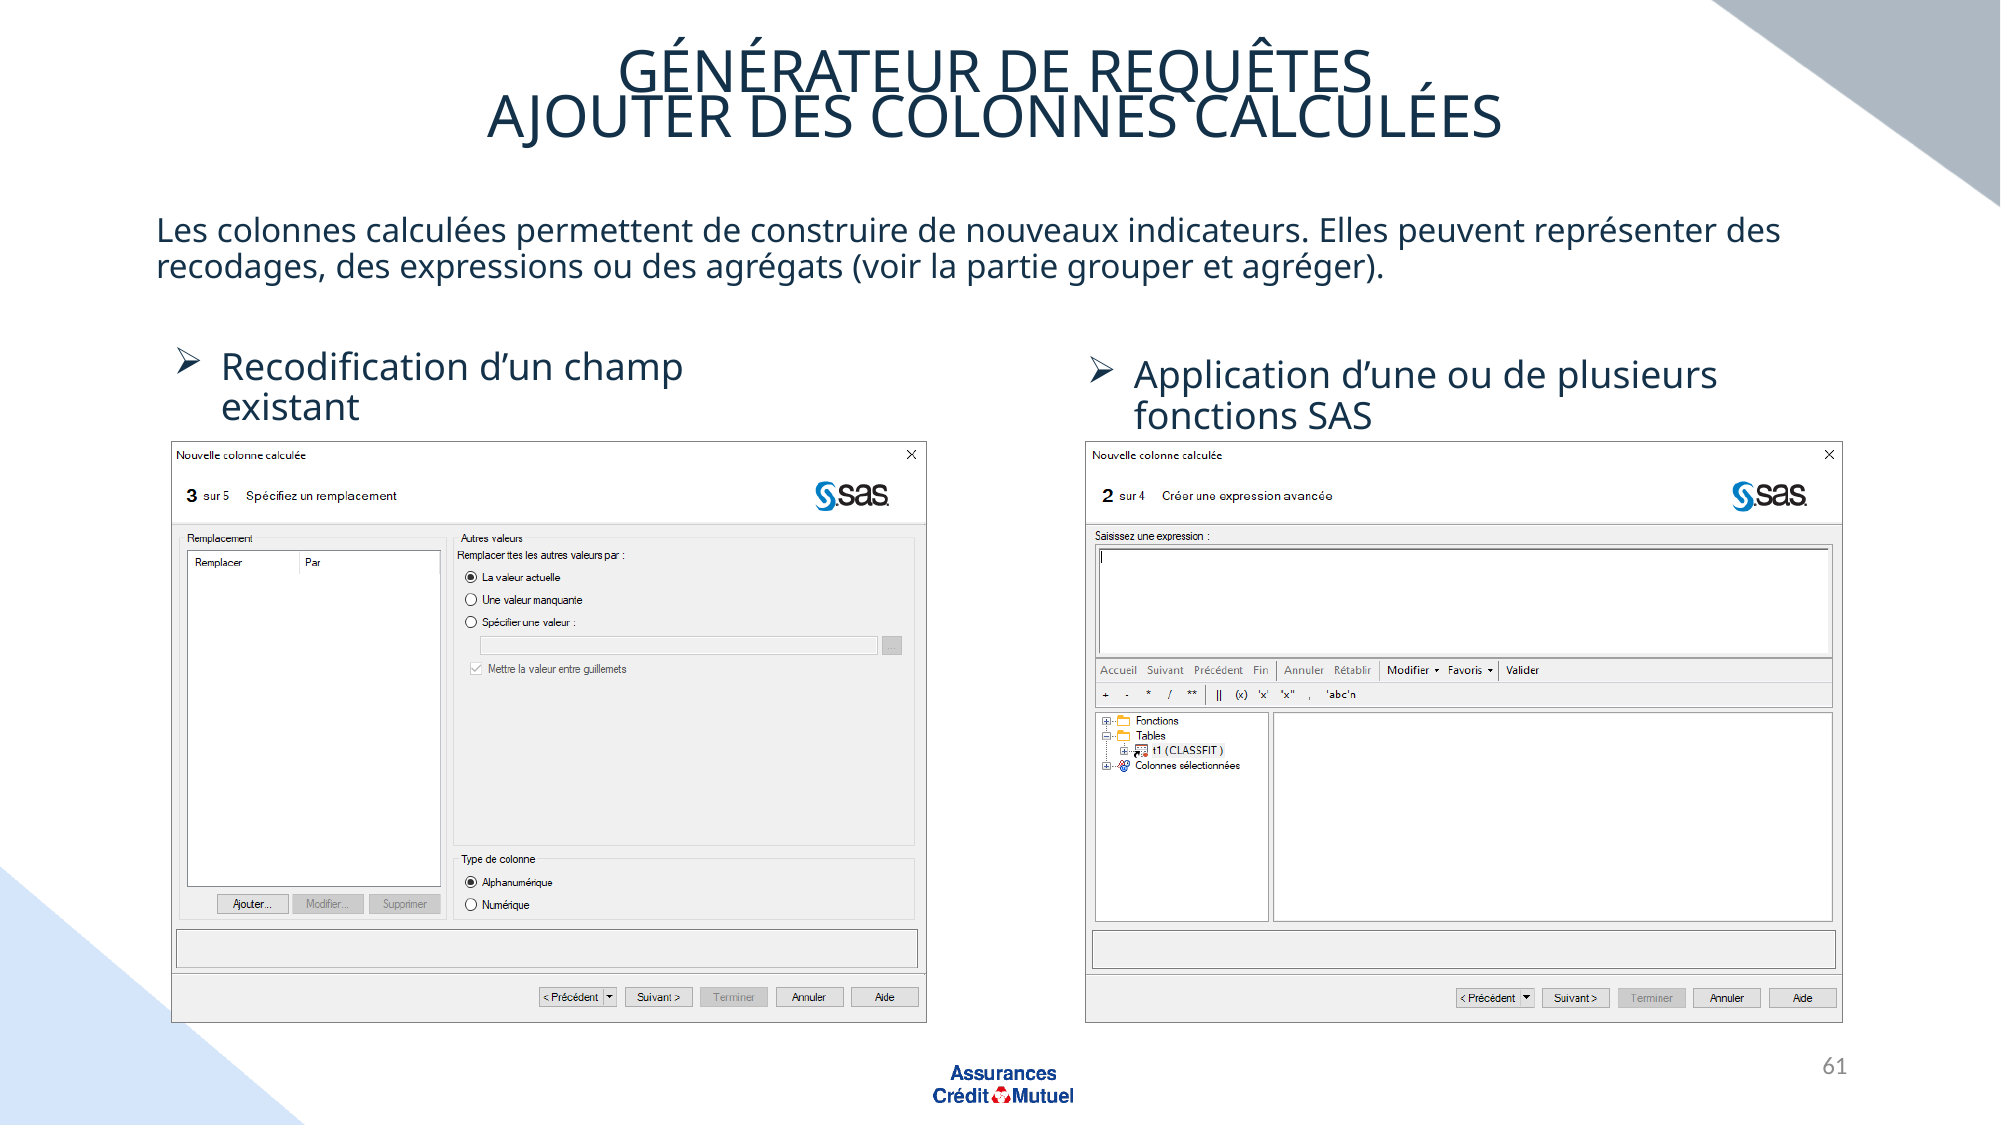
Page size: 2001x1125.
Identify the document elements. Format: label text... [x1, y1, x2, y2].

picture [0, 441, 927, 1125]
slide_number 61 [1412, 1042, 1863, 1103]
picture [1709, 0, 2000, 207]
text_box Recodification d’un champ existant [83, 340, 818, 397]
picture [1085, 441, 1843, 1023]
picture [933, 1065, 1073, 1103]
title Générateur de requêtes [267, 34, 1740, 79]
text_box Application d’une ou de plusieurs fonctions SAS [997, 349, 1897, 406]
list Les colonnes calculées permettent de construire de nouveaux indicateurs. Elles peuvent représenter des recodages, des expressions ou des agrégats (voir la partie grouper et agréger). [140, 206, 1866, 349]
text_box Ajouter des colonnes calculées [267, 79, 1740, 159]
